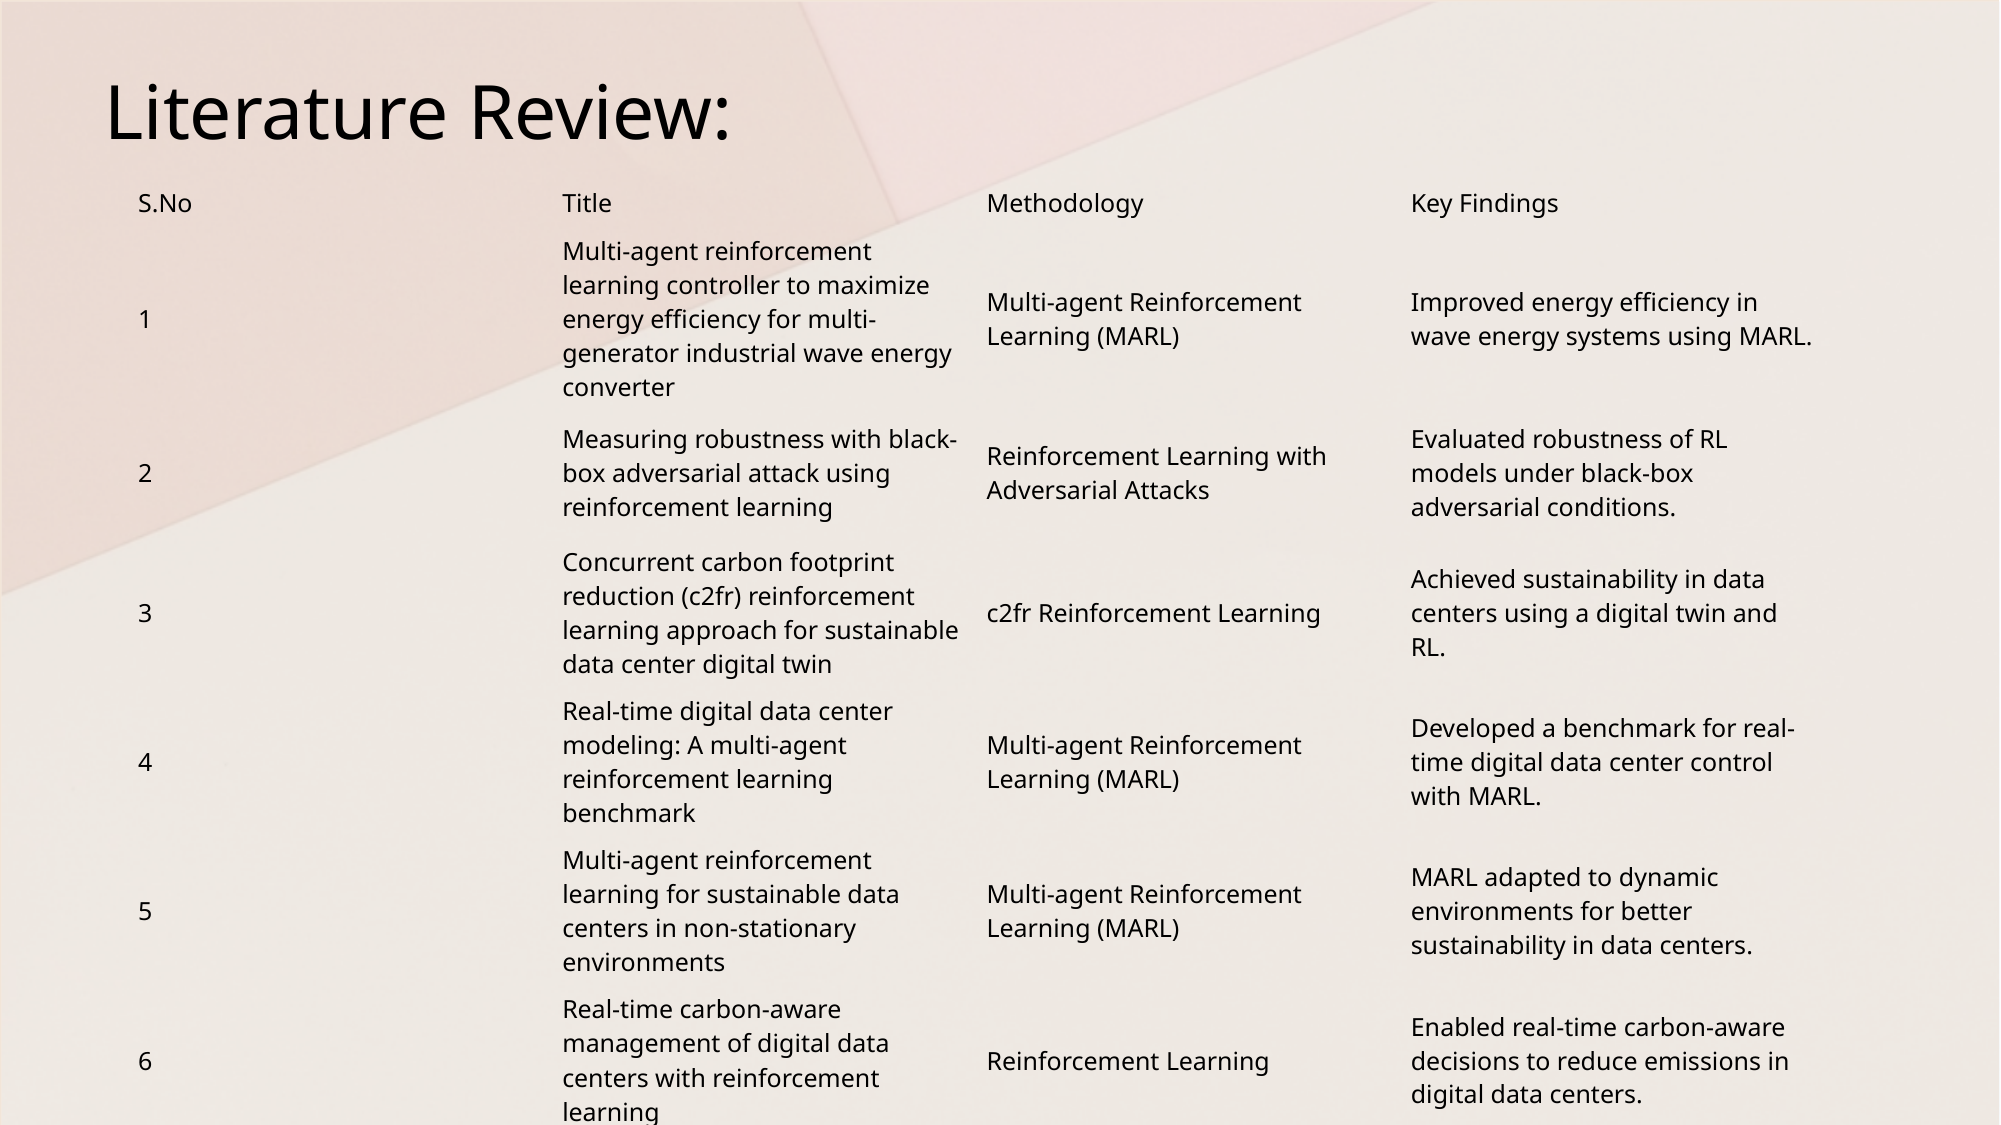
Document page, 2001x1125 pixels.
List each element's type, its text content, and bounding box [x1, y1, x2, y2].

title Literature Review: [89, 0, 1815, 164]
table_cell 5 [131, 834, 555, 988]
table_cell Enabled real-time carbon-aware decisions to reduce emissions in digital data centers. [1403, 988, 1827, 1125]
table_cell MARL adapted to dynamic environments for better sustainability in data centers. [1403, 834, 1827, 988]
table_cell Evaluated robustness of RL models under black-box adversarial conditions. [1403, 410, 1827, 536]
table_cell 1 [131, 227, 555, 410]
table_cell Multi-agent Reinforcement Learning (MARL) [979, 834, 1403, 988]
table_cell Real-time digital data center modeling: A multi-agent reinforcement learning benchmark [555, 690, 979, 834]
table_cell Multi-agent reinforcement learning for sustainable data centers in non-stationary environments [555, 834, 979, 988]
table_header Key Findings [1403, 179, 1827, 227]
table_header Methodology [979, 179, 1403, 227]
table_cell 6 [131, 988, 555, 1125]
table_header Title [555, 179, 979, 227]
table_cell 2 [131, 410, 555, 536]
table_cell Multi-agent Reinforcement Learning (MARL) [979, 690, 1403, 834]
table_cell Developed a benchmark for real-time digital data center control with MARL. [1403, 690, 1827, 834]
table_cell Multi-agent reinforcement learning controller to maximize energy efficiency for multi-generator industrial wave energy converter [555, 227, 979, 410]
table_cell c2fr Reinforcement Learning [979, 536, 1403, 690]
table_cell Improved energy efficiency in wave energy systems using MARL. [1403, 227, 1827, 410]
table_header S.No [131, 179, 555, 227]
table_cell 4 [131, 690, 555, 834]
table_cell Reinforcement Learning with Adversarial Attacks [979, 410, 1403, 536]
table_cell Measuring robustness with black-box adversarial attack using reinforcement learning [555, 410, 979, 536]
table_cell Achieved sustainability in data centers using a digital twin and RL. [1403, 536, 1827, 690]
table_cell 3 [131, 536, 555, 690]
table_cell Reinforcement Learning [979, 988, 1403, 1125]
table_cell Concurrent carbon footprint reduction (c2fr) reinforcement learning approach for sustainable data center digital twin [555, 536, 979, 690]
table_cell Multi-agent Reinforcement Learning (MARL) [979, 227, 1403, 410]
table_cell Real-time carbon-aware management of digital data centers with reinforcement learning [555, 988, 979, 1125]
